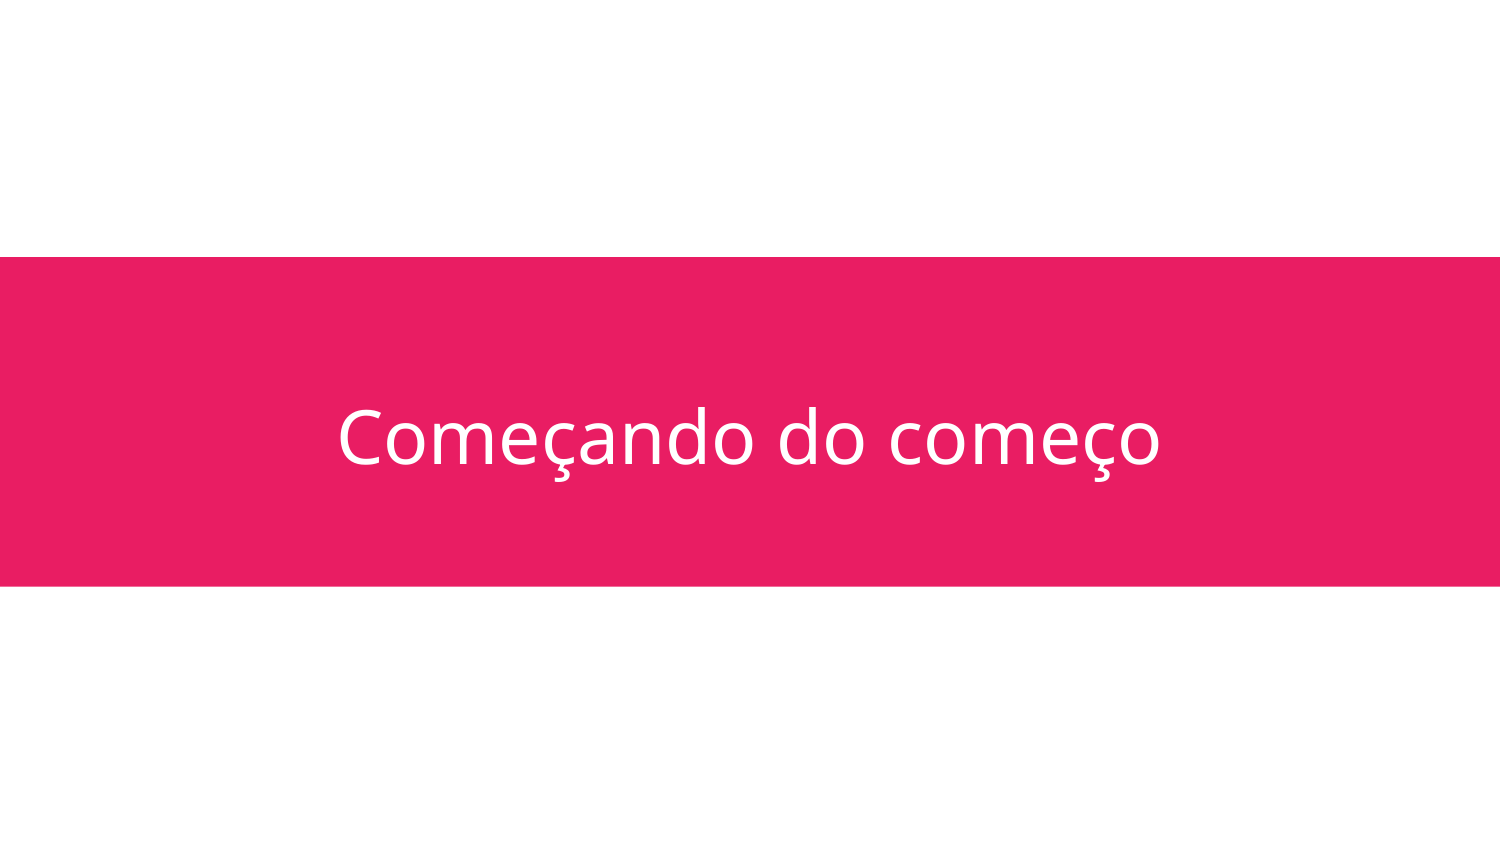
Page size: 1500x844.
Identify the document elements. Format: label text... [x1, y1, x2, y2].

title Começando do começo [70, 309, 1430, 559]
